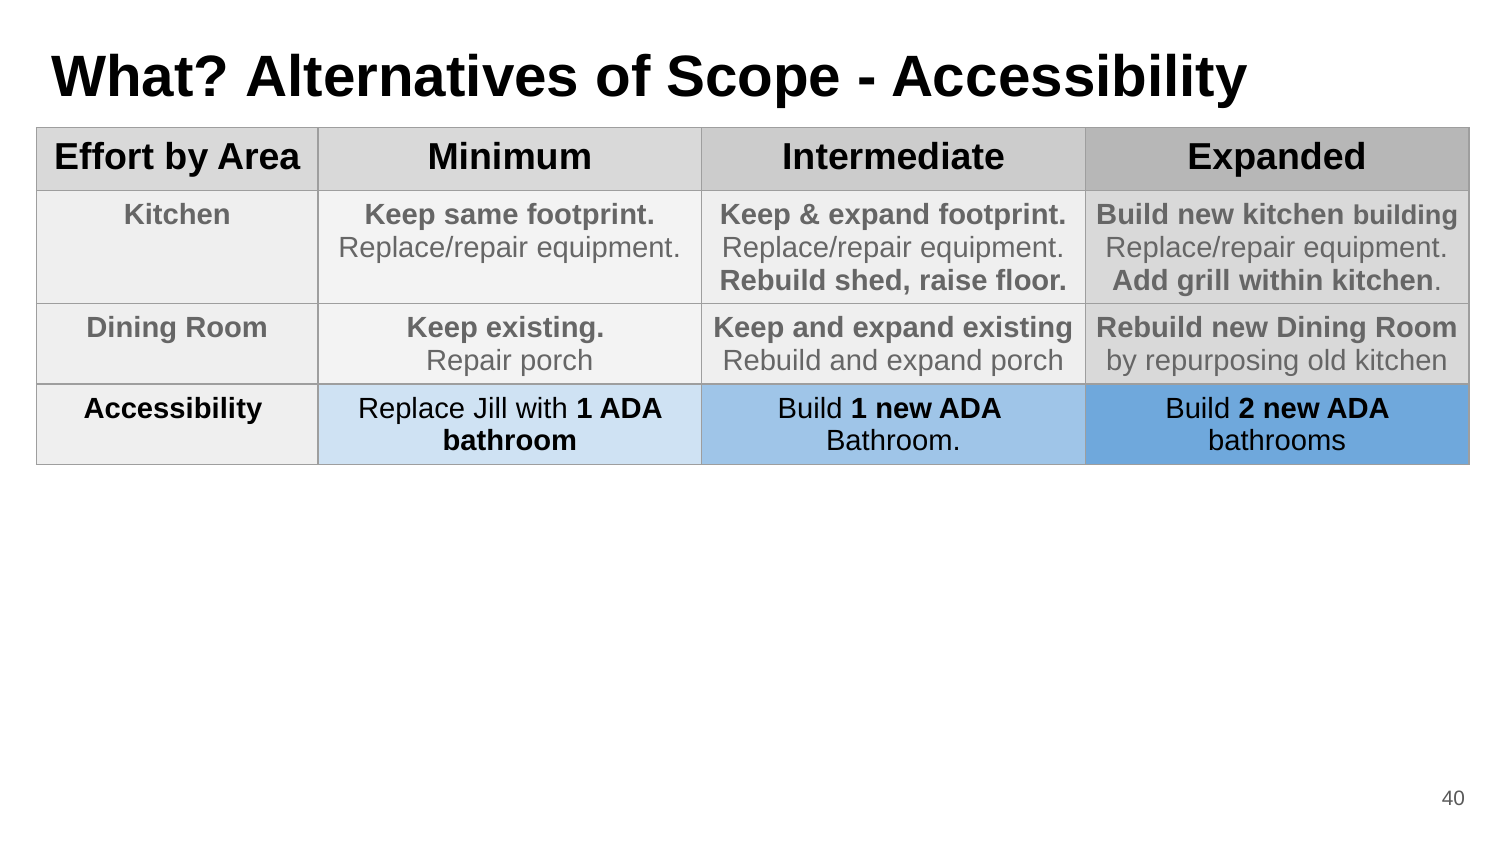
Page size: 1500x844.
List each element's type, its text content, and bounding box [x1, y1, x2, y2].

table_cell Accessibility [37, 385, 317, 464]
table_cell Dining Room [37, 304, 317, 383]
slide_number 40 [1389, 764, 1480, 830]
table_cell Keep and expand existing Rebuild and expand porch [702, 304, 1085, 383]
table_header Intermediate [702, 128, 1085, 190]
table_cell Build new kitchen building Replace/repair equipment. Add grill within kitchen. [1086, 191, 1468, 303]
table_cell Kitchen [37, 191, 317, 303]
table_cell Replace Jill with 1 ADA bathroom [319, 385, 701, 464]
table_header Expanded [1086, 128, 1468, 190]
table_cell Keep & expand footprint. Replace/repair equipment. Rebuild shed, raise floor. [702, 191, 1085, 303]
table_cell Build 2 new ADA bathrooms [1086, 385, 1468, 464]
table_cell Build 1 new ADA Bathroom. [702, 385, 1085, 464]
table_cell Rebuild new Dining Room by repurposing old kitchen [1086, 304, 1468, 383]
table_header Effort by Area [37, 128, 317, 190]
table_header Minimum [319, 128, 701, 190]
table_cell Keep same footprint. Replace/repair equipment. [319, 191, 701, 303]
table_cell Keep existing. Repair porch [319, 304, 701, 383]
title What? Alternatives of Scope - Accessibility [36, 23, 1455, 118]
